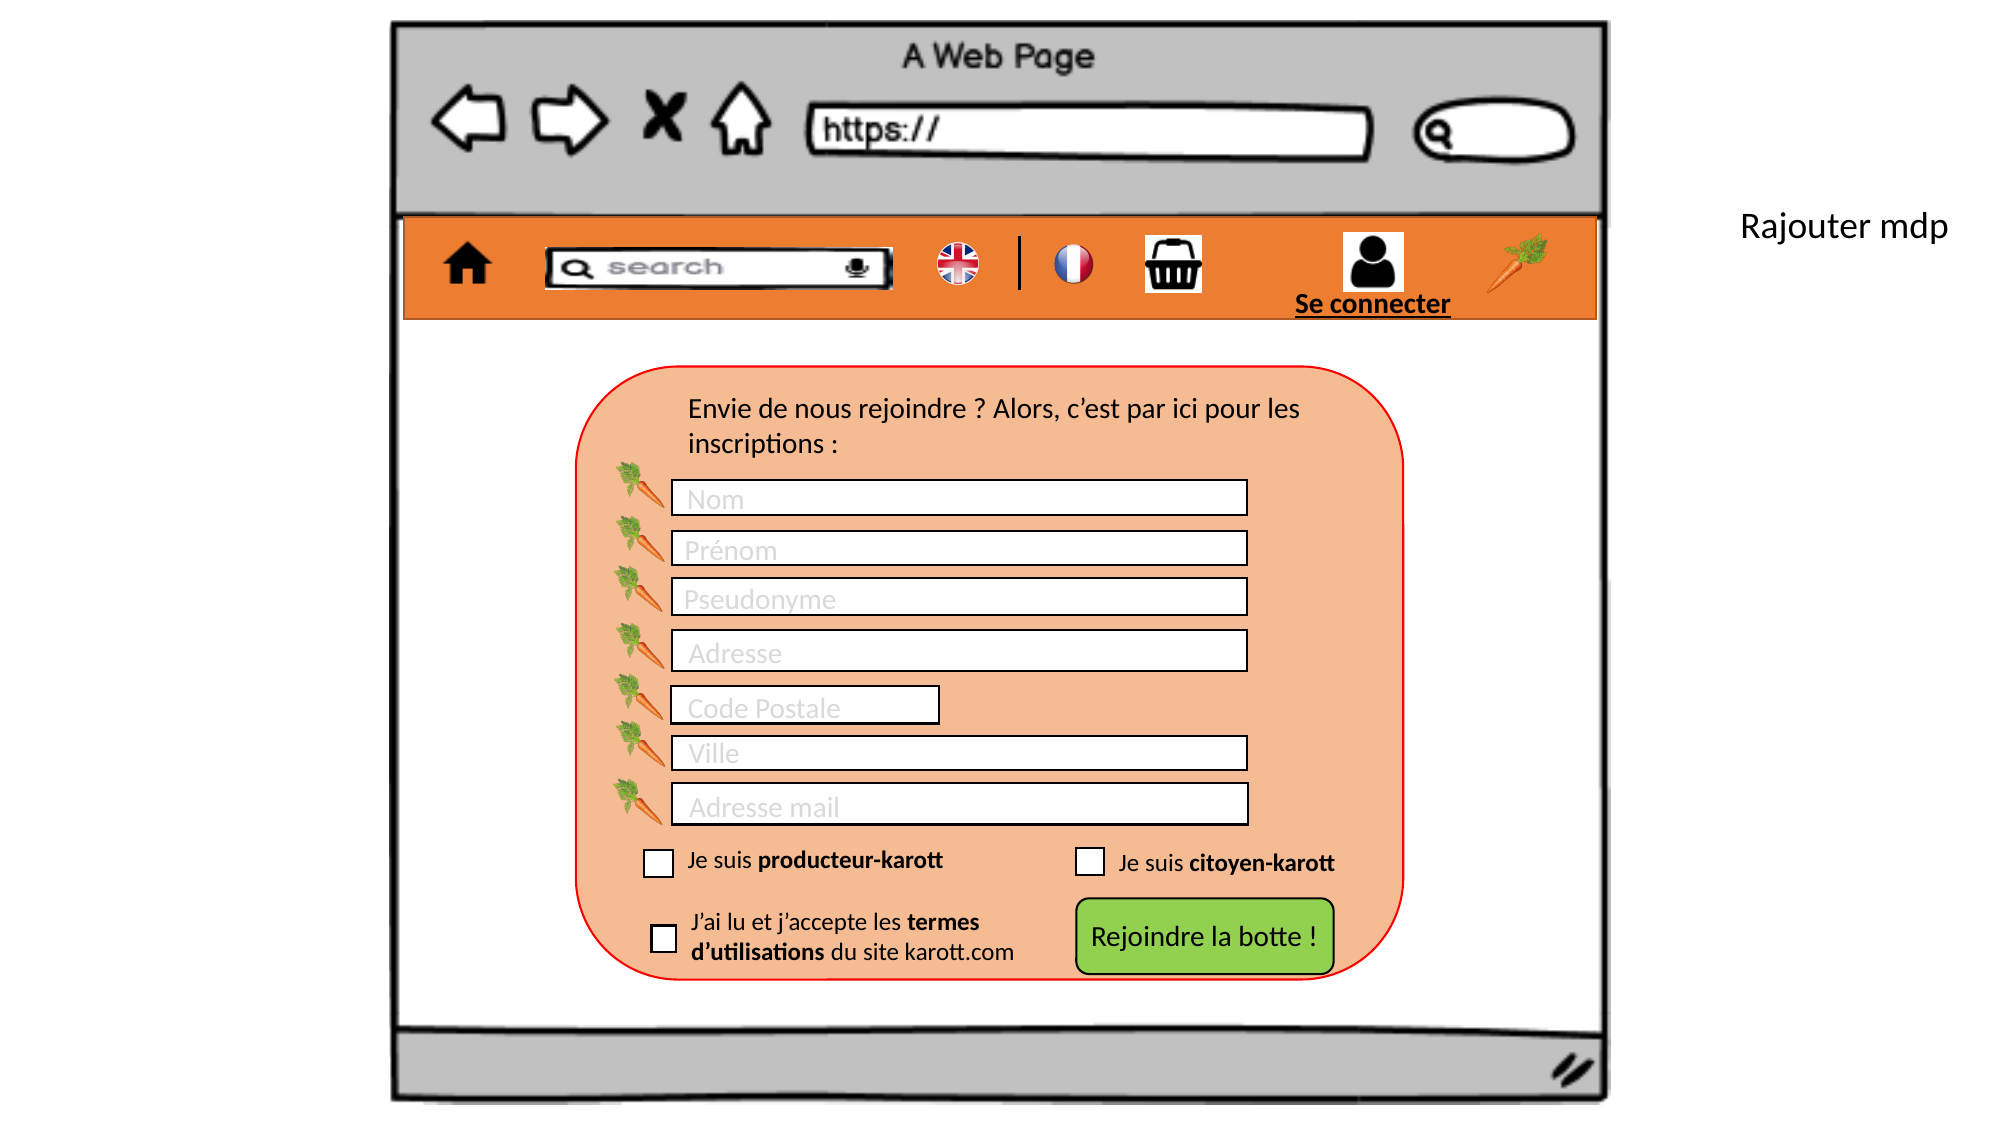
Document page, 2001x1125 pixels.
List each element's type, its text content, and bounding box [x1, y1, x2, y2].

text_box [575, 366, 1404, 980]
text_box Rajouter mdp [1725, 193, 1971, 254]
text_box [1076, 898, 1344, 975]
picture [389, 20, 1611, 1105]
